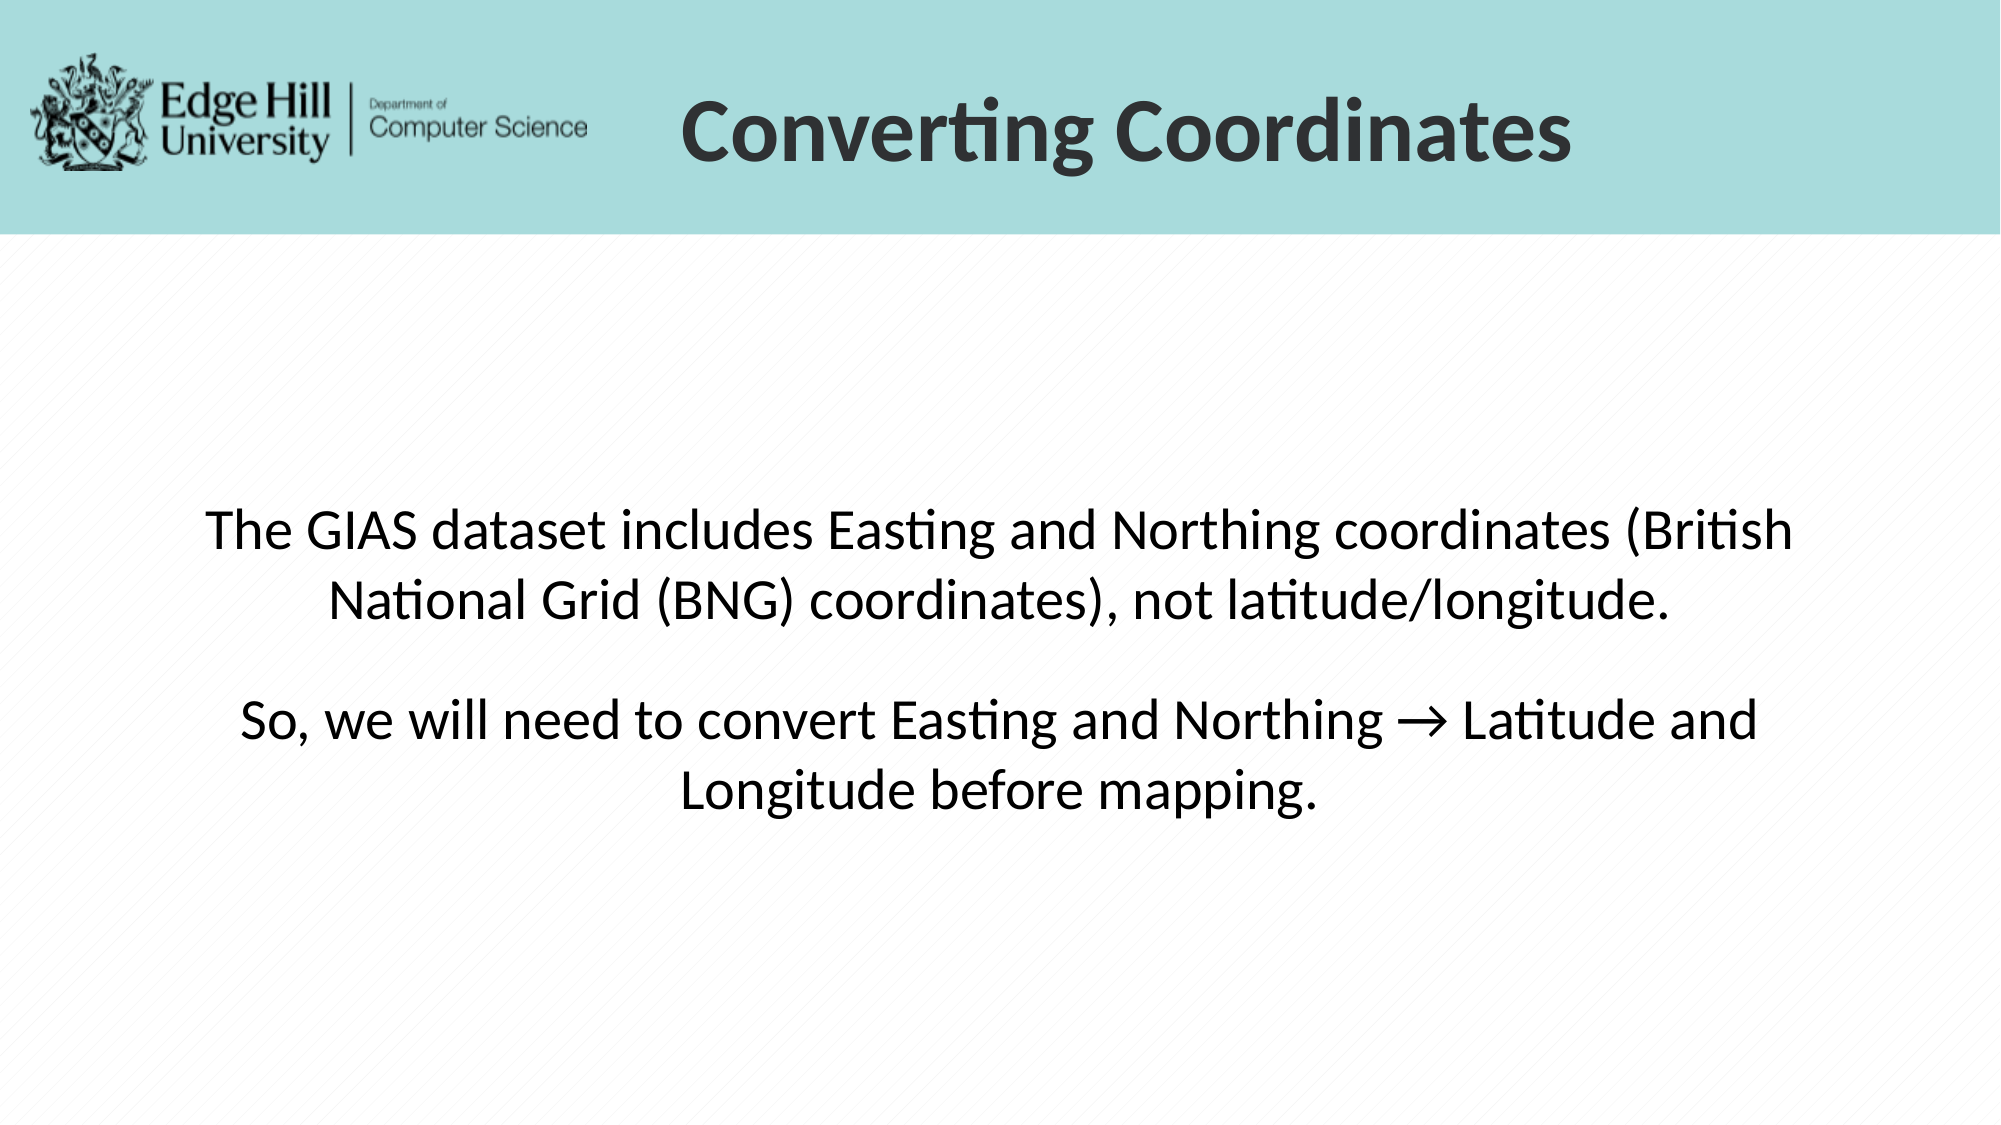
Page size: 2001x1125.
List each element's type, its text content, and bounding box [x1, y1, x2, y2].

title Converting Coordinates [666, 59, 1863, 204]
list The GIAS dataset includes Easting and Northing coordinates (British National Grid (BNG) coordinates), not latitude/longitude. So, we will need to convert Easting and Northing → Latitude and Longitude before mapping. [137, 299, 1863, 1014]
